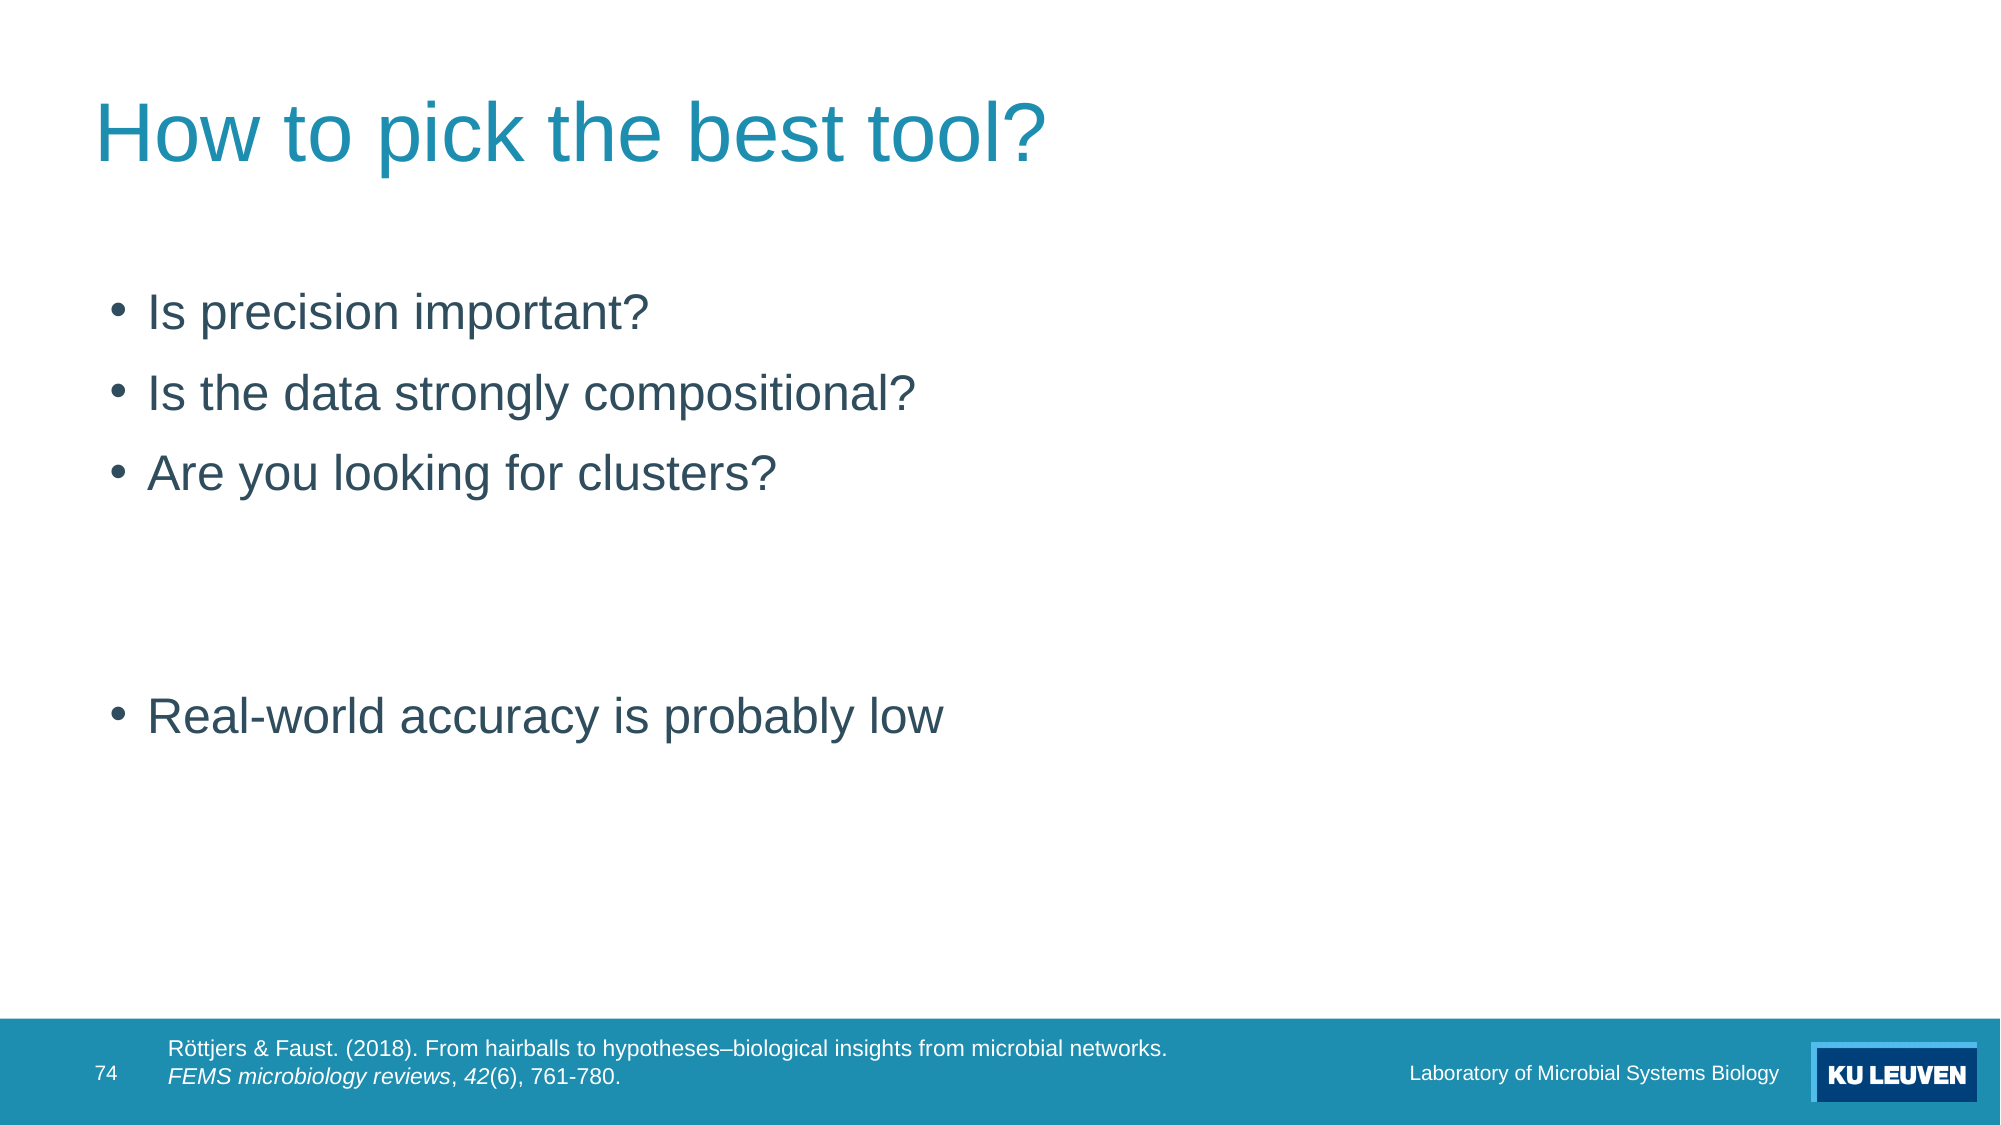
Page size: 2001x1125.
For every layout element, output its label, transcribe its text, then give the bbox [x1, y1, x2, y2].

list Is precision important? Is the data strongly compositional? Are you looking for clusters? Real-world accuracy is probably low [94, 271, 1906, 1004]
title How to pick the best tool? [94, 33, 1906, 223]
picture [1811, 1042, 1977, 1102]
footer Laboratory of Microbial Systems Biology [989, 1018, 1809, 1125]
slide_number 74 [94, 1018, 201, 1125]
text_box Röttjers & Faust. (2018). From hairballs to hypotheses–biological insights from microbial networks. FEMS microbiology reviews, 42(6), 761-780. [153, 1026, 1187, 1097]
